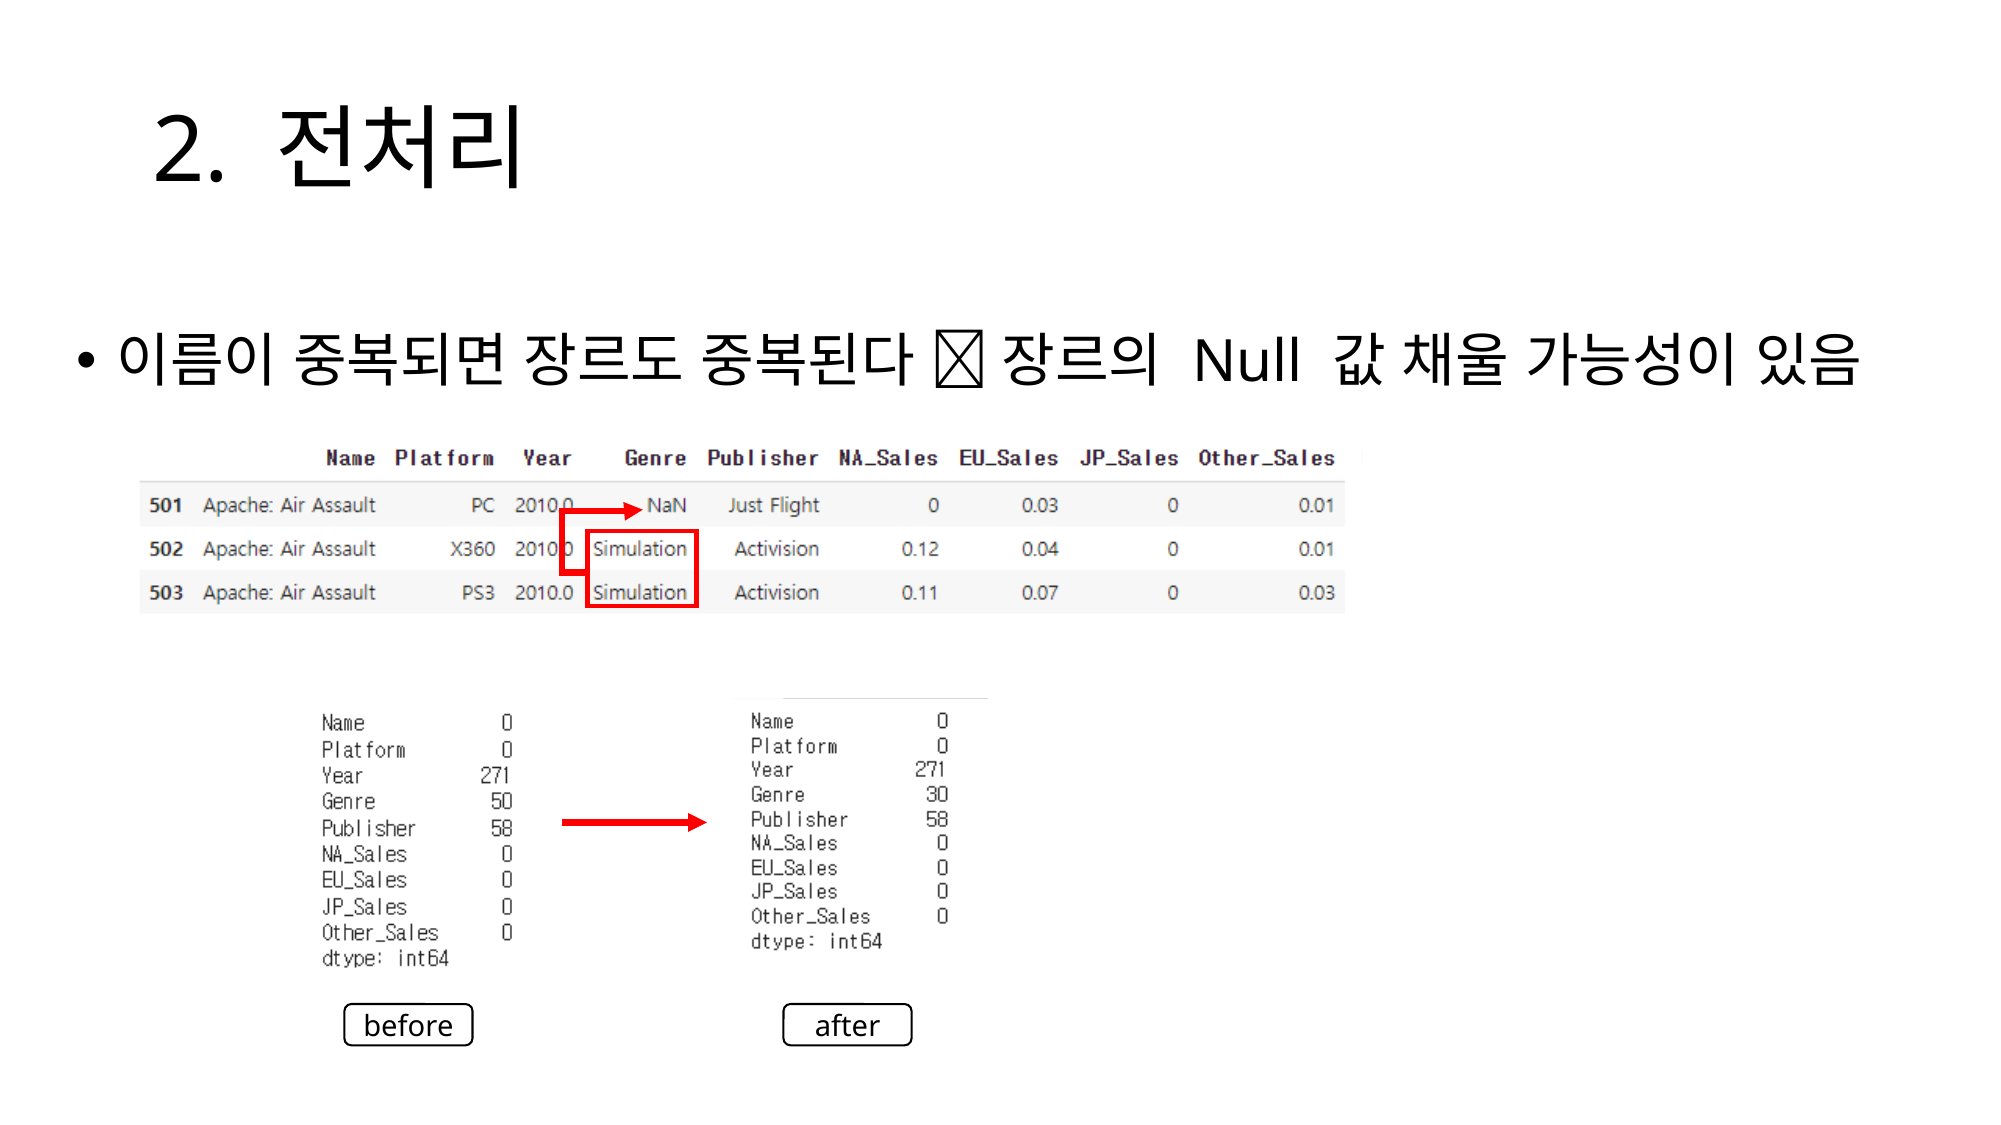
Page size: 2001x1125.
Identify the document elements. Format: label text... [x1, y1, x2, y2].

picture [318, 699, 538, 1004]
text_box after [782, 1002, 913, 1047]
list 이름이 중복되면 장르도 중복된다  장르의 Null 값 채울 가능성이 있음 [61, 323, 1952, 441]
picture [137, 440, 1363, 629]
title 2. 전처리 [137, 43, 1863, 261]
text_box before [343, 1004, 474, 1047]
picture [733, 698, 989, 980]
